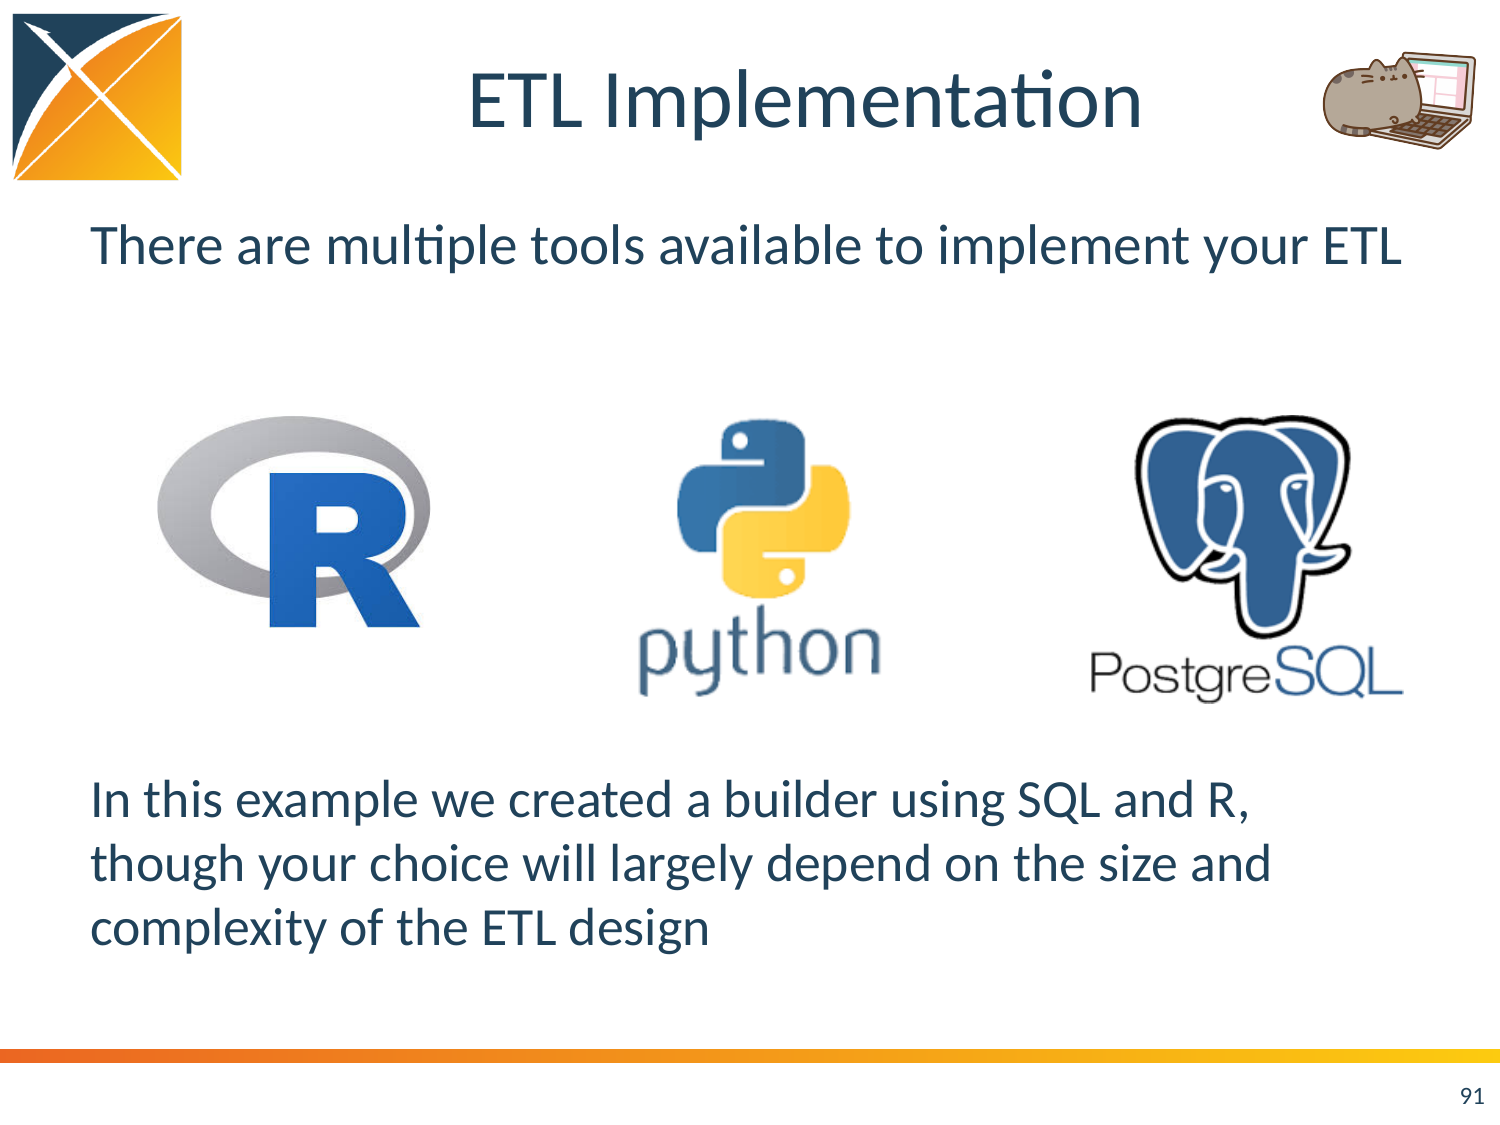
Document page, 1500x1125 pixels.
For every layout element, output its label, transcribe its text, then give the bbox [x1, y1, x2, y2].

picture [1312, 9, 1495, 192]
picture [0, 0, 206, 200]
list There are multiple tools available to implement your ETL In this example we created a builder using SQL and R, though your choice will largely depend on the size and complexity of the ETL design [75, 200, 1425, 1036]
slide_number 91 [1149, 1065, 1500, 1125]
picture [156, 415, 431, 629]
title ETL Implementation [187, 24, 1307, 163]
picture [1090, 415, 1404, 704]
picture [467, 415, 1055, 710]
